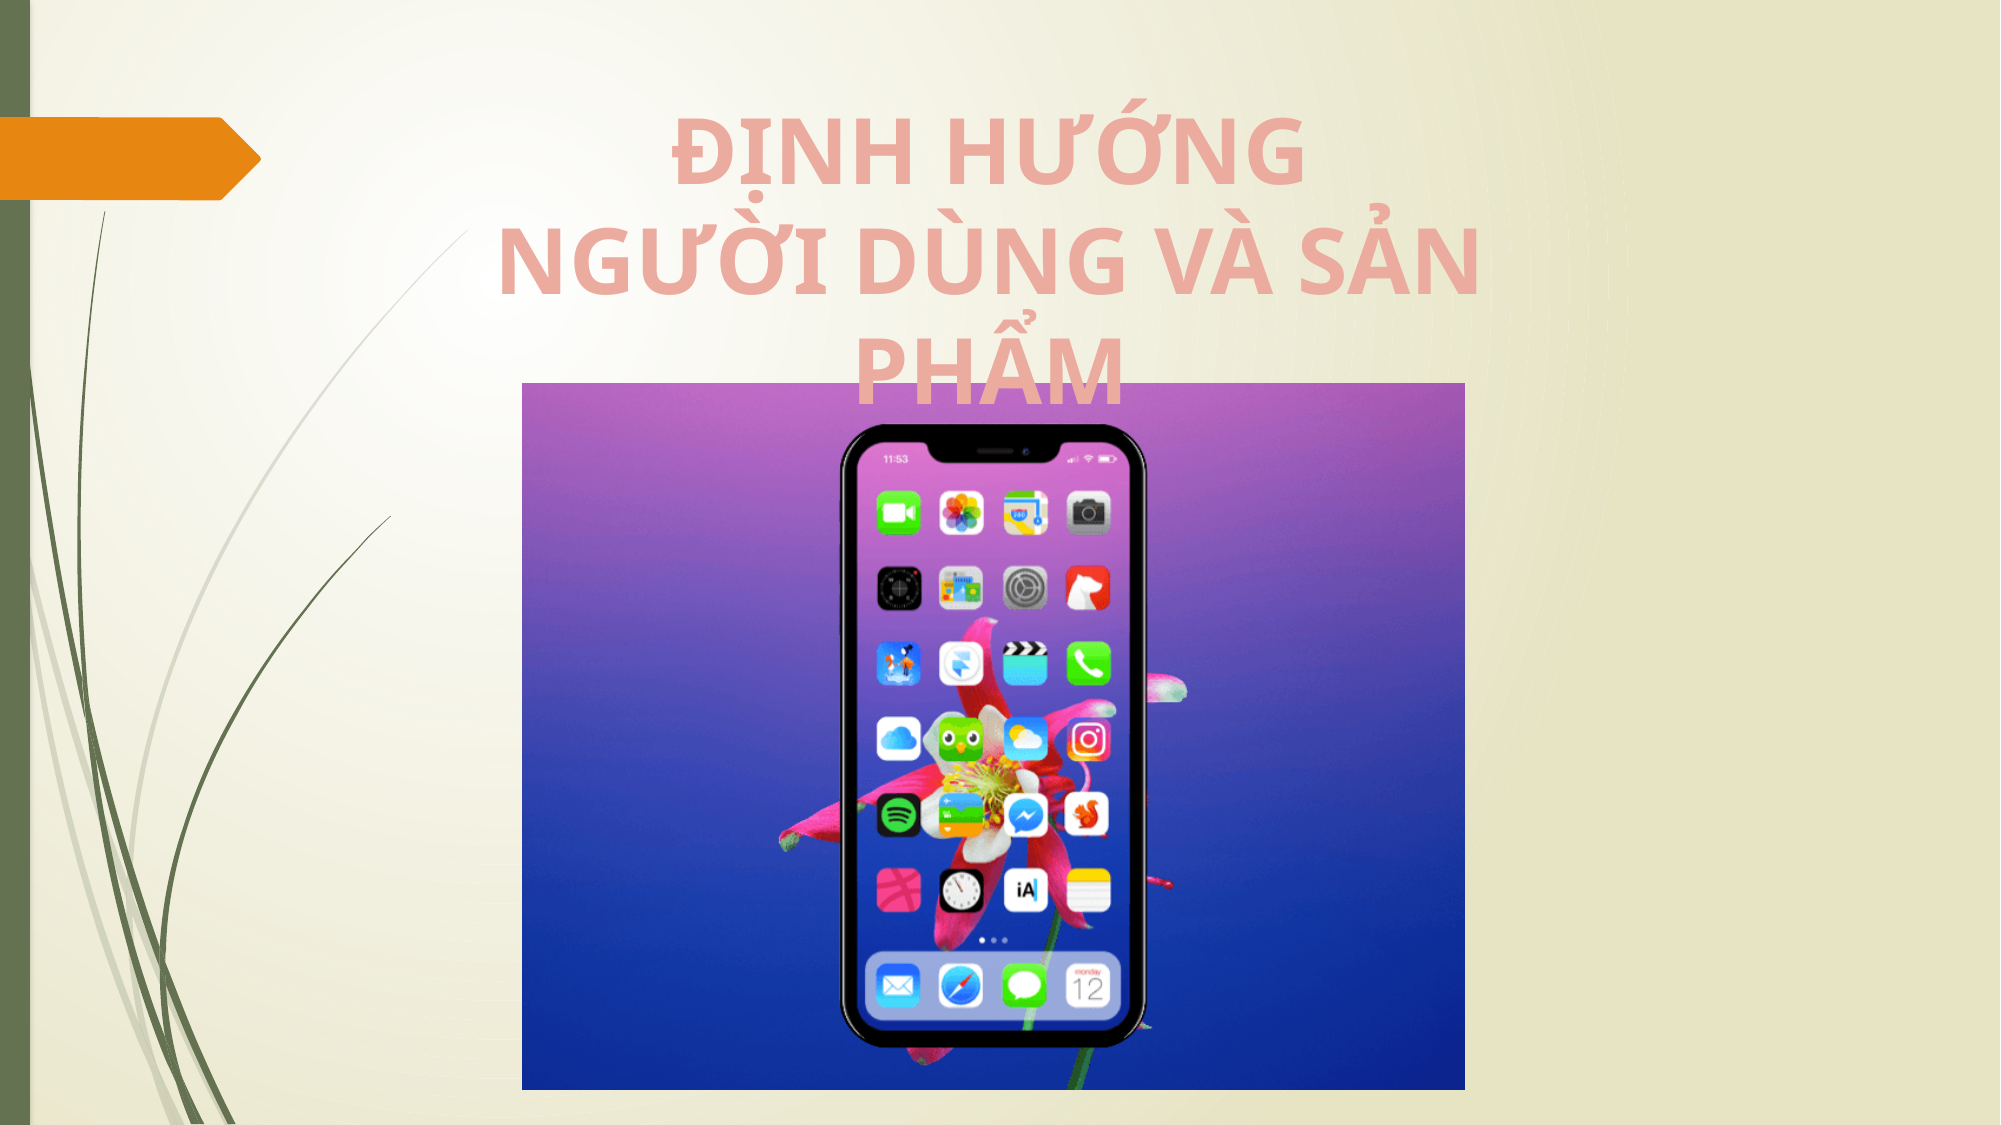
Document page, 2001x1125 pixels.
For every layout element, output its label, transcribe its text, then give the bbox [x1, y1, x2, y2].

picture [522, 383, 1465, 1090]
text_box ĐỊNH HƯỚNG NGƯỜI DÙNG VÀ SẢN PHẨM [479, 85, 1503, 430]
